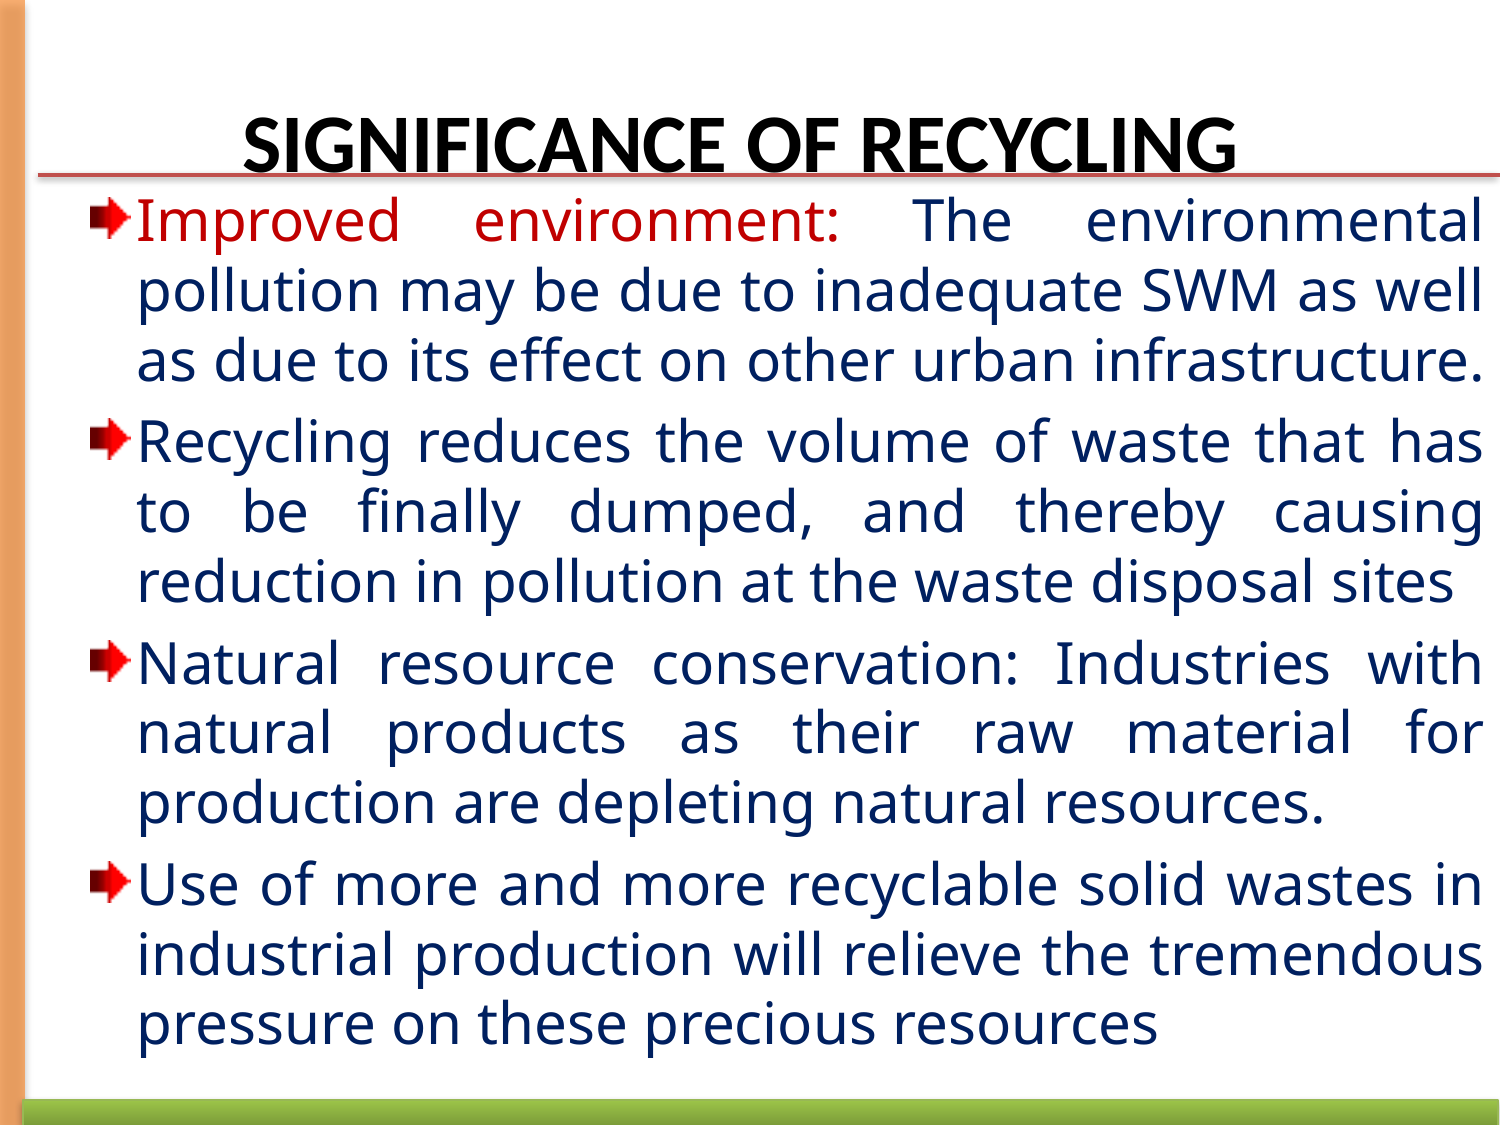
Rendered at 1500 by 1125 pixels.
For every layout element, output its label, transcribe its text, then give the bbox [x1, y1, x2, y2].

list Improved environment: The environmental pollution may be due to inadequate SWM as well as due to its effect on other urban infrastructure. Recycling reduces the volume of waste that has to be finally dumped, and thereby causing reduction in pollution at the waste disposal sites Natural resource conservation: Industries with natural products as their raw material for production are depleting natural resources. Use of more and more recyclable solid wastes in industrial production will relieve the tremendous pressure on these precious resources [0, 175, 1500, 1125]
picture [90, 640, 131, 682]
title SIGNIFICANCE OF RECYCLING [75, 45, 1425, 175]
picture [90, 861, 131, 903]
picture [90, 418, 131, 460]
picture [90, 197, 131, 239]
